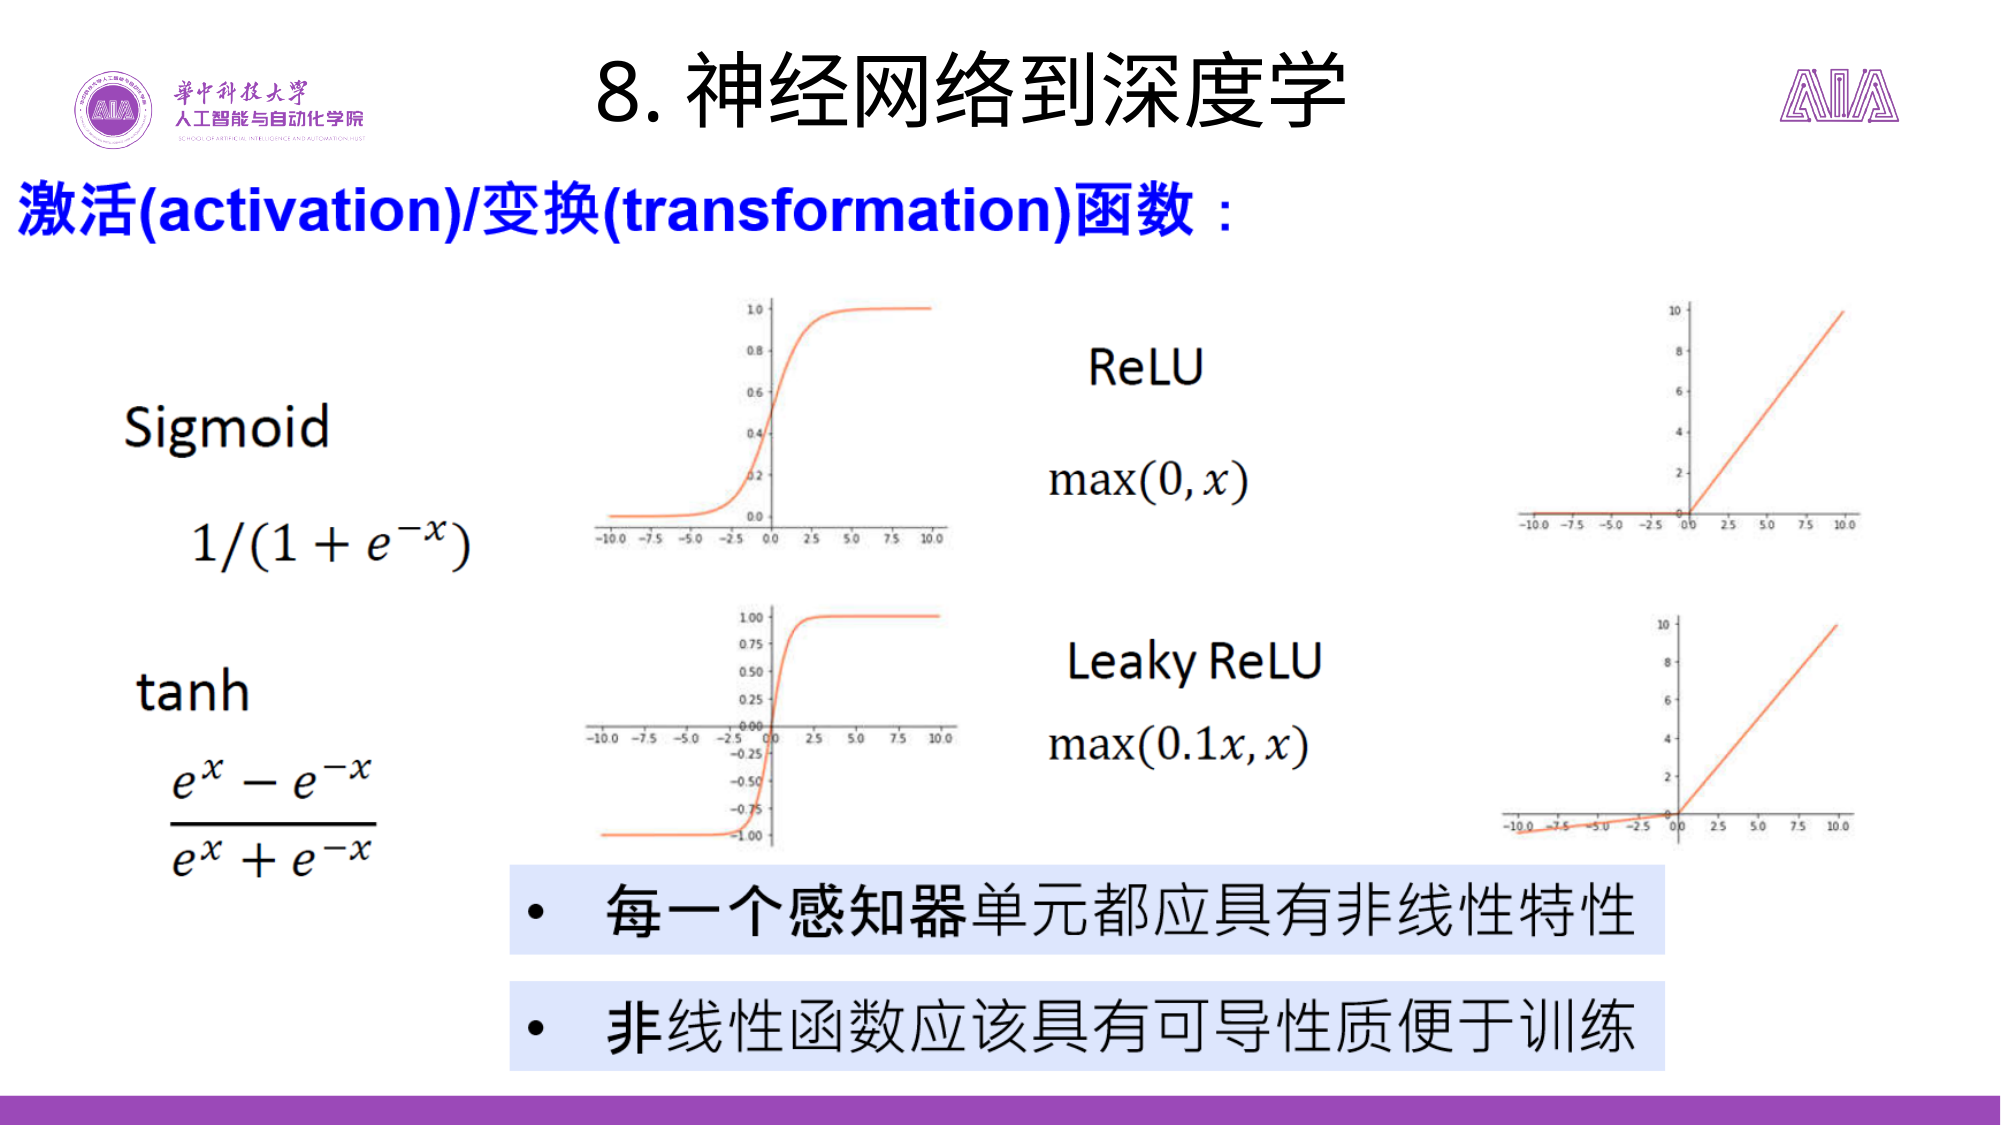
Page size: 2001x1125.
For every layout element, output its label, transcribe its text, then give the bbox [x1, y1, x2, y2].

text_box 8.神经网络到深度学习 [547, 31, 1398, 152]
picture [0, 0, 2001, 1125]
